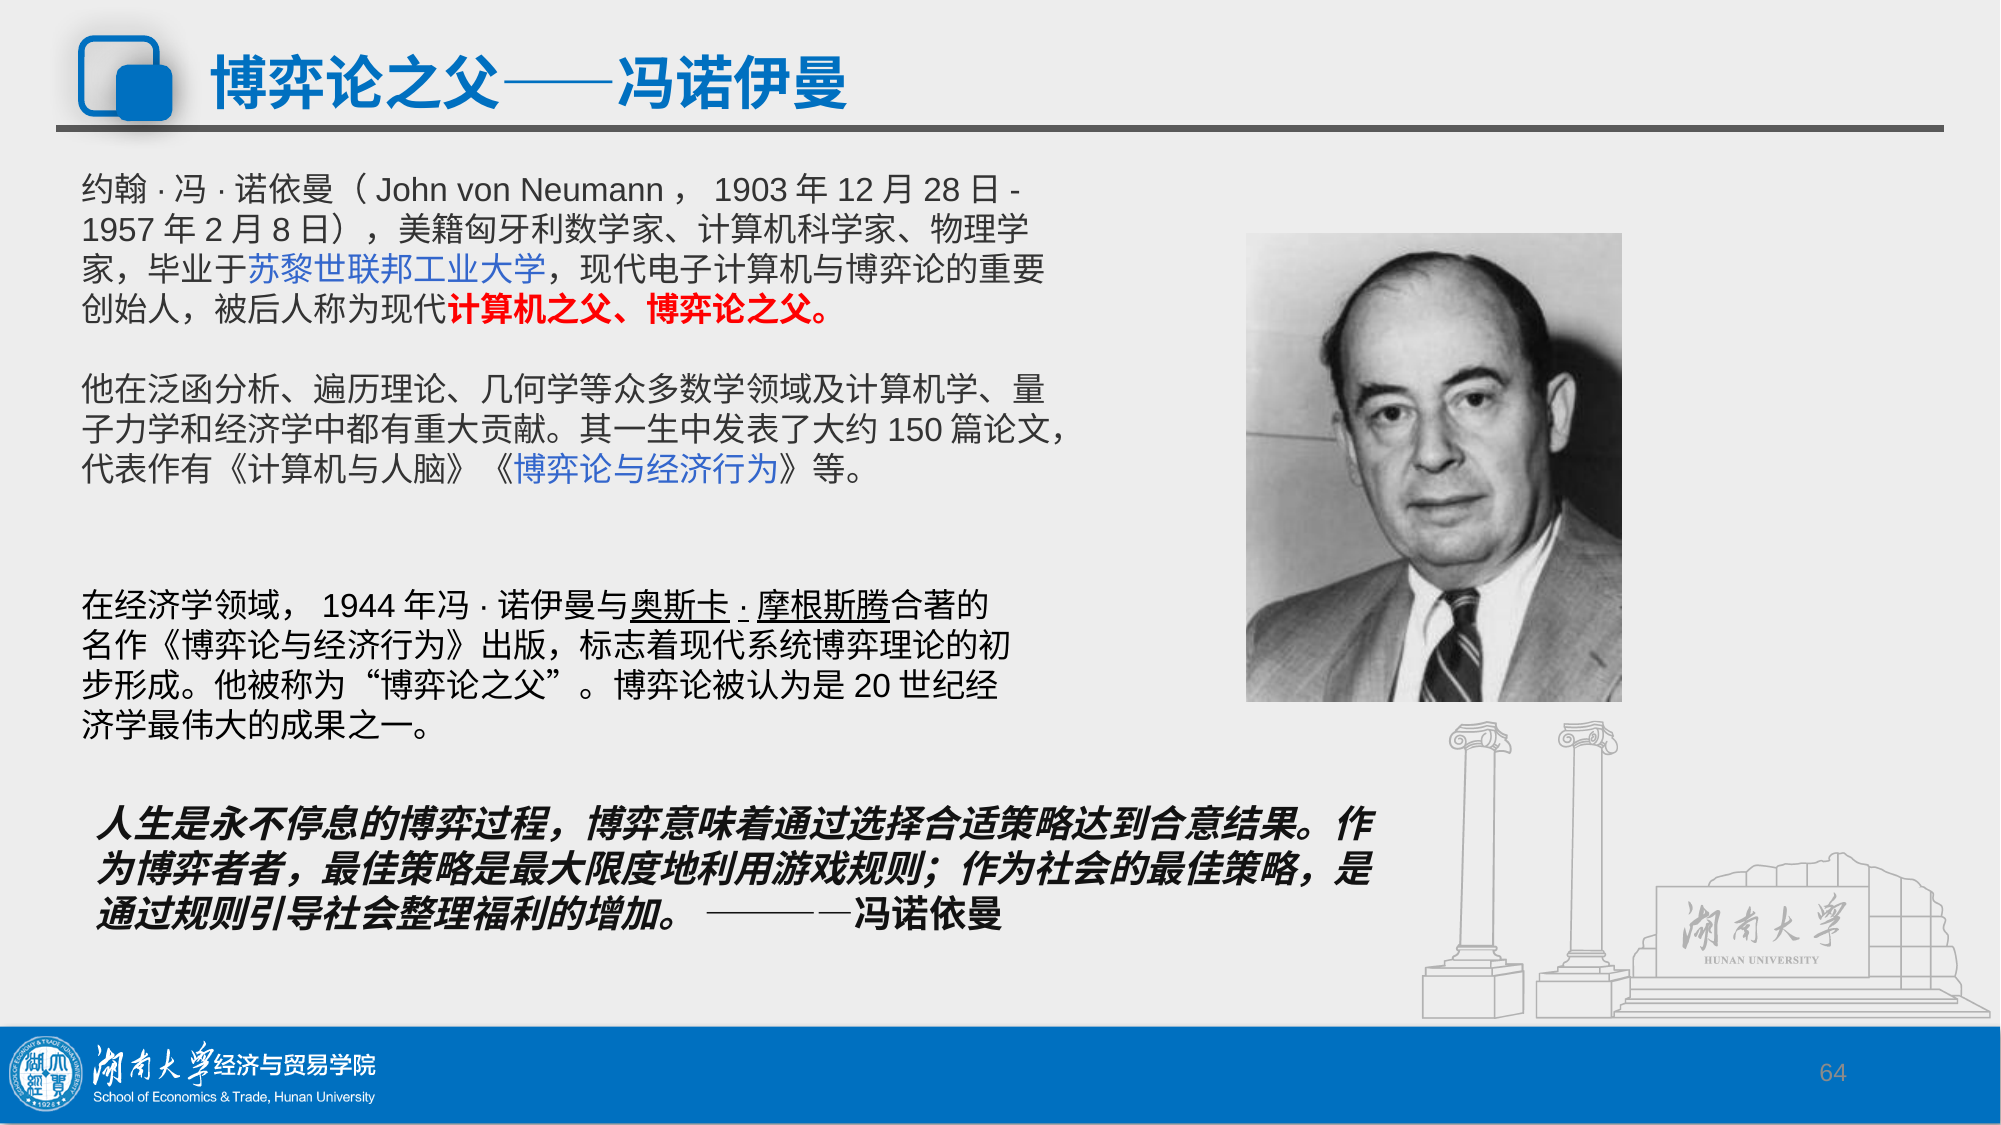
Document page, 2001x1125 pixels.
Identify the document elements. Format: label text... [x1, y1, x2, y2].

text_box 在经济学领域，1944年冯·诺伊曼与奥斯卡·摩根斯腾合著的名作《博弈论与经济行为》出版，标志着现代系统博弈理论的初步形成。他被称为“博弈论之父”。博弈论被认为是20世纪经济学最伟大的成果之一。 [66, 537, 1029, 752]
text_box 约翰·冯·诺依曼（John von Neumann，1903年12月28日-1957年2月8日），美籍匈牙利数学家、计算机科学家、物理学家，毕业于苏黎世联邦工业大学，现代电子计算机与博弈论的重要创始人，被后人称为现代计算机之父、博弈论之父。 他在泛函分析、遍历理论、几何学等众多数学领域及计算机学、量子力学和经济学中都有重大贡献。其一生中发表了大约150篇论文，代表作有《计算机与人脑》《博弈论与经济行为》等。 [66, 161, 1067, 496]
picture [1246, 233, 1622, 702]
picture [7, 1035, 383, 1114]
slide_number 64 [1412, 1042, 1863, 1103]
text_box 人生是永不停息的博弈过程，博弈意味着通过选择合适策略达到合意结果。作为博弈者者，最佳策略是最大限度地利用游戏规则；作为社会的最佳策略，是通过规则引导社会整理福利的增加。 ————冯诺依曼 [80, 792, 1393, 942]
title 博弈论之父——冯诺伊曼 [194, 48, 972, 124]
